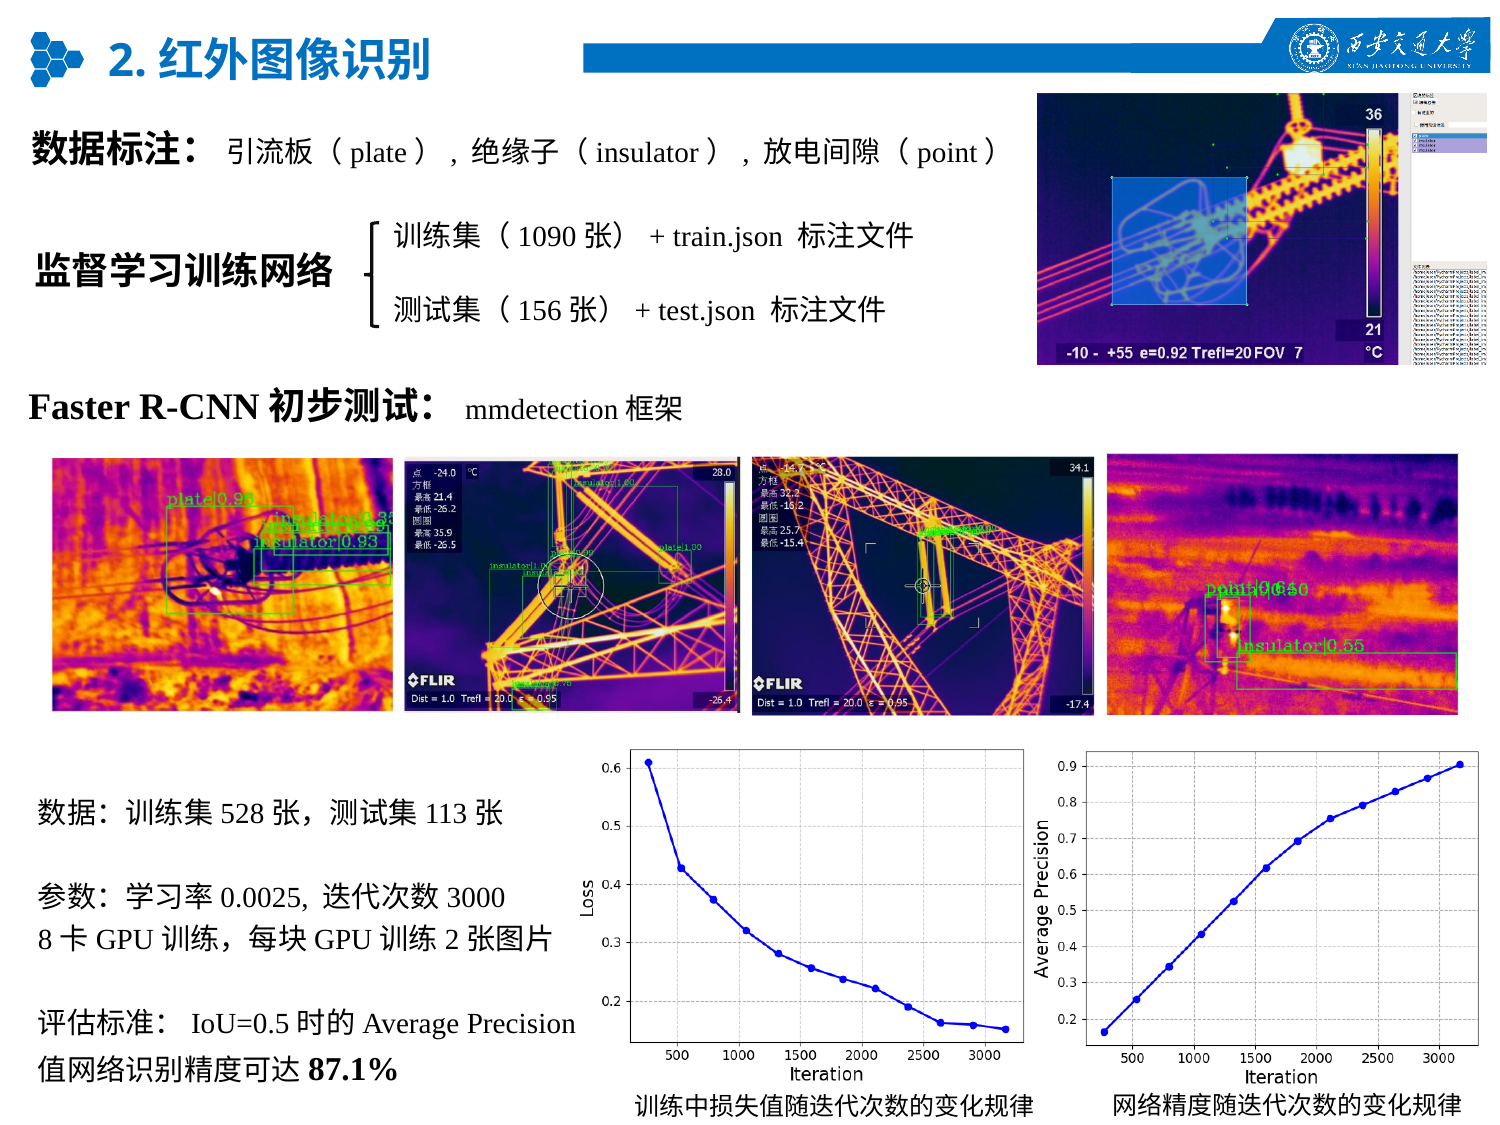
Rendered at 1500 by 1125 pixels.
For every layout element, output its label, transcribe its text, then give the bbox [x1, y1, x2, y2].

picture [566, 740, 1487, 1084]
text_box 训练中损失值随迭代次数的变化规律 [619, 1084, 1050, 1125]
picture [1037, 93, 1487, 365]
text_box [49, 428, 1459, 733]
text_box 2.红外图像识别 [93, 22, 448, 93]
text_box 数据标注： 引流板（plate）, 绝缘子（insulator）, 放电间隙（point） [16, 117, 1037, 178]
text_box Faster R-CNN初步测试：mmdetection框架 [13, 375, 699, 435]
text_box 监督学习训练网络 [19, 239, 364, 300]
text_box 数据：训练集528张，测试集113张 参数：学习率0.0025, 迭代次数3000 8卡GPU训练，每块GPU训练2张图片 评估标准：IoU=0.5时的Average Precision值网络识别精度可达87.1% [23, 779, 622, 1113]
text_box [364, 209, 1130, 335]
text_box [582, 42, 1285, 74]
text_box 网络精度随迭代次数的变化规律 [1098, 1084, 1478, 1125]
